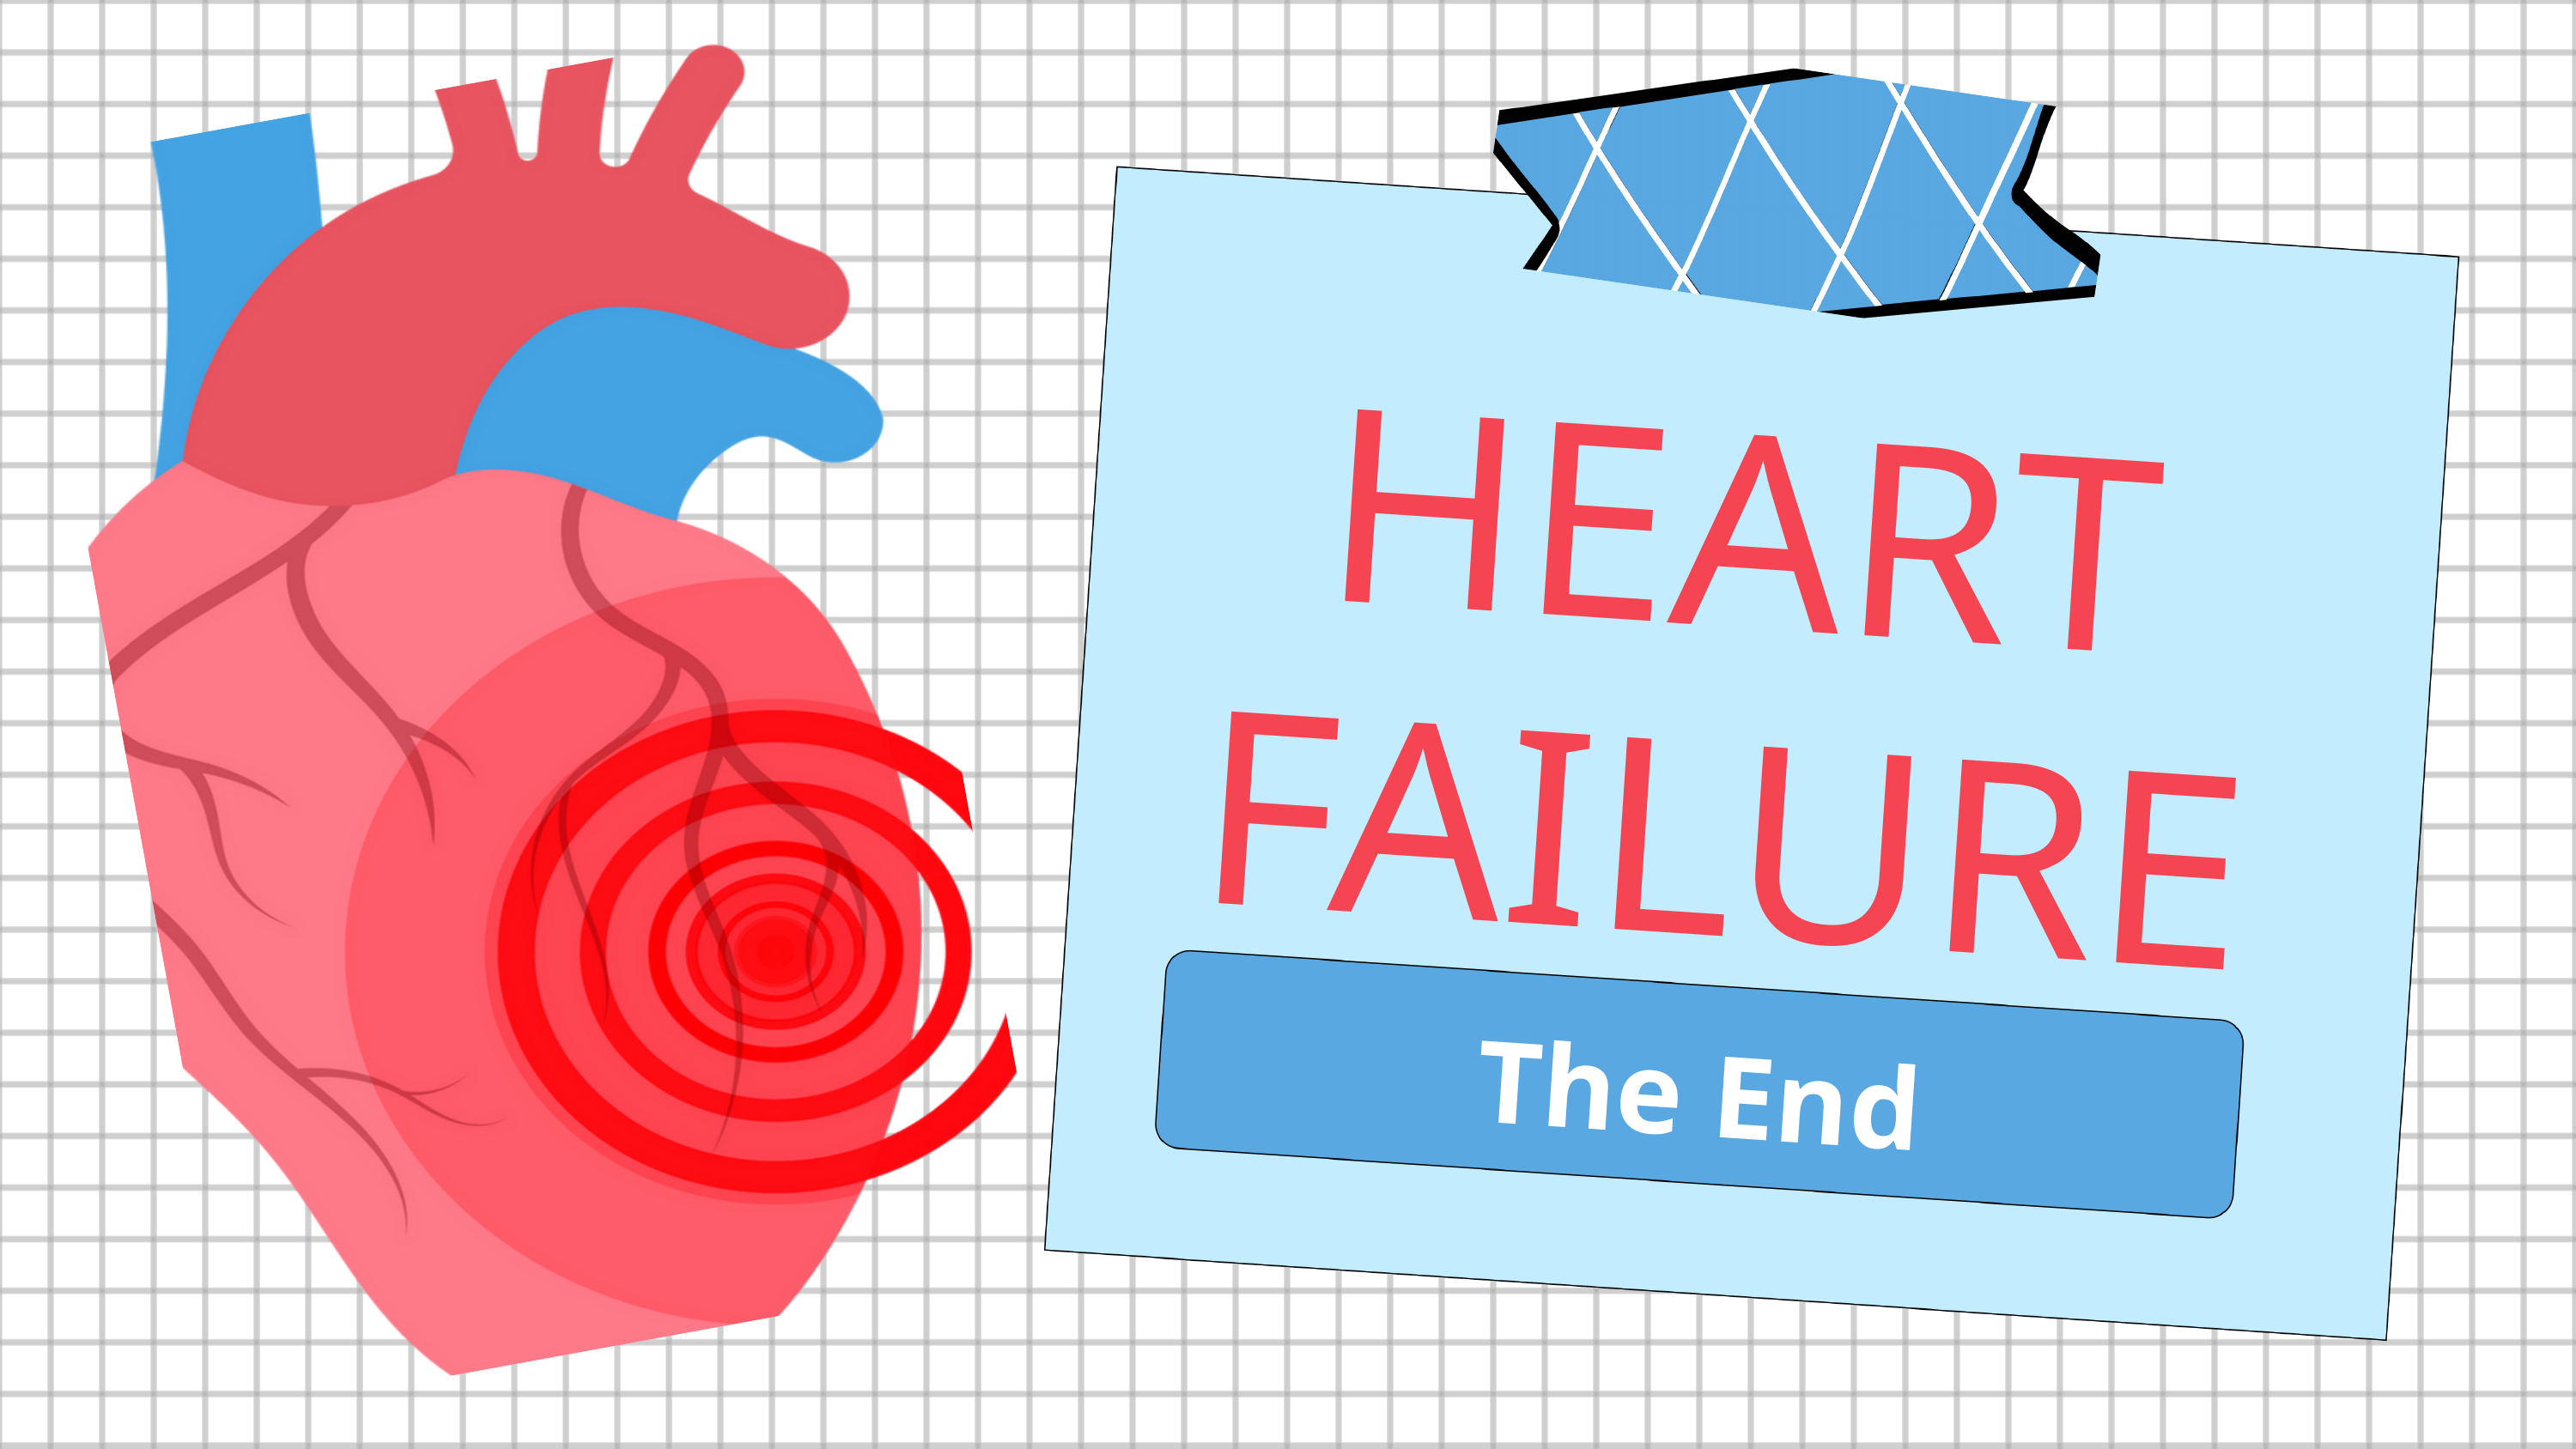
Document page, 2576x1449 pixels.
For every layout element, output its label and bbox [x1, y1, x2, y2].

text_box [125, 82, 945, 1350]
text_box [0, 0, 2576, 1449]
